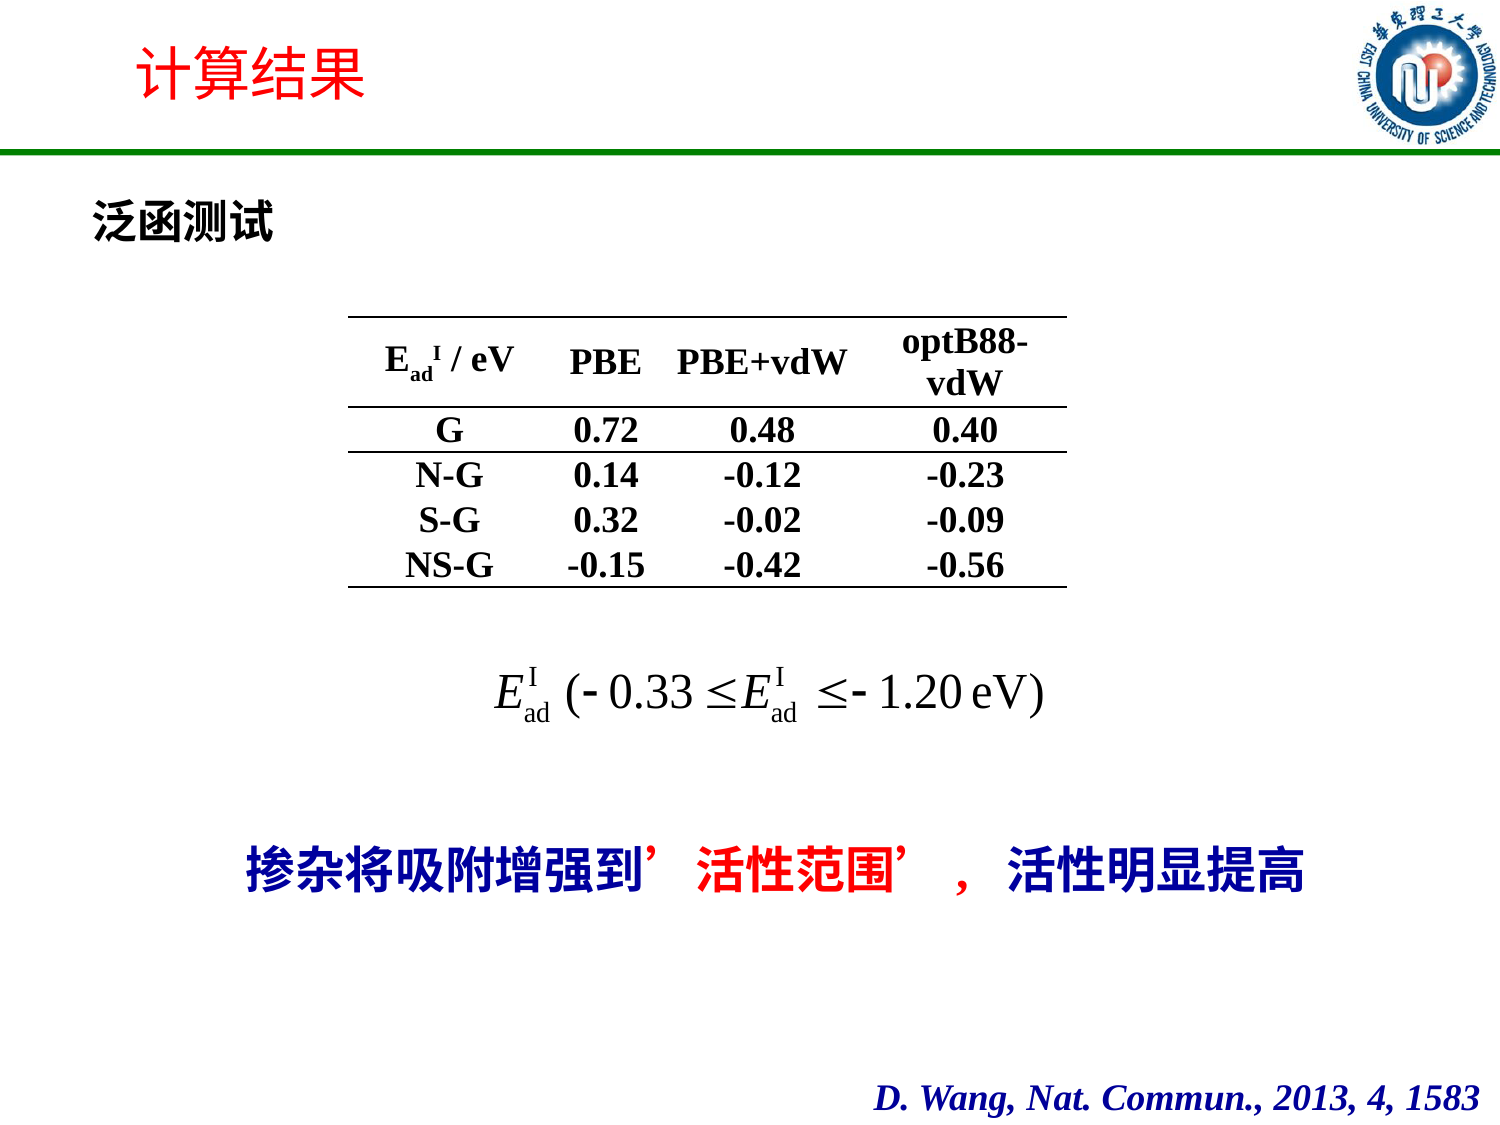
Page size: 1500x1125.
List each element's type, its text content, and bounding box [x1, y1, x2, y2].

table_cell -0.42 [661, 542, 864, 586]
picture [1352, 1, 1500, 150]
table_cell -0.23 [864, 453, 1067, 497]
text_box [485, 653, 1053, 735]
table_header PBE [551, 318, 661, 406]
text_box 掺杂将吸附增强到’活性范围’, 活性明显提高 [230, 818, 1446, 906]
table_cell 0.72 [551, 408, 661, 451]
table_cell -0.12 [661, 453, 864, 497]
table_cell 0.40 [864, 408, 1067, 451]
table_cell -0.56 [864, 542, 1067, 586]
table_cell -0.09 [864, 497, 1067, 542]
table_cell -0.02 [661, 497, 864, 542]
table_header PBE+vdW [661, 318, 864, 406]
text_box 计算结果 [119, 29, 383, 115]
text_box D. Wang, Nat. Commun., 2013, 4, 1583 [858, 1065, 1496, 1125]
table_cell G [348, 408, 551, 451]
table_cell -0.15 [551, 542, 661, 586]
table_cell N-G [348, 453, 551, 497]
table_cell 0.32 [551, 497, 661, 542]
table_cell NS-G [348, 542, 551, 586]
table_header optB88-vdW [864, 318, 1067, 406]
text_box 泛函测试 [76, 174, 848, 256]
table_cell 0.48 [661, 408, 864, 451]
table_header EadI / eV [348, 318, 551, 406]
table_cell 0.14 [551, 453, 661, 497]
table_cell S-G [348, 497, 551, 542]
